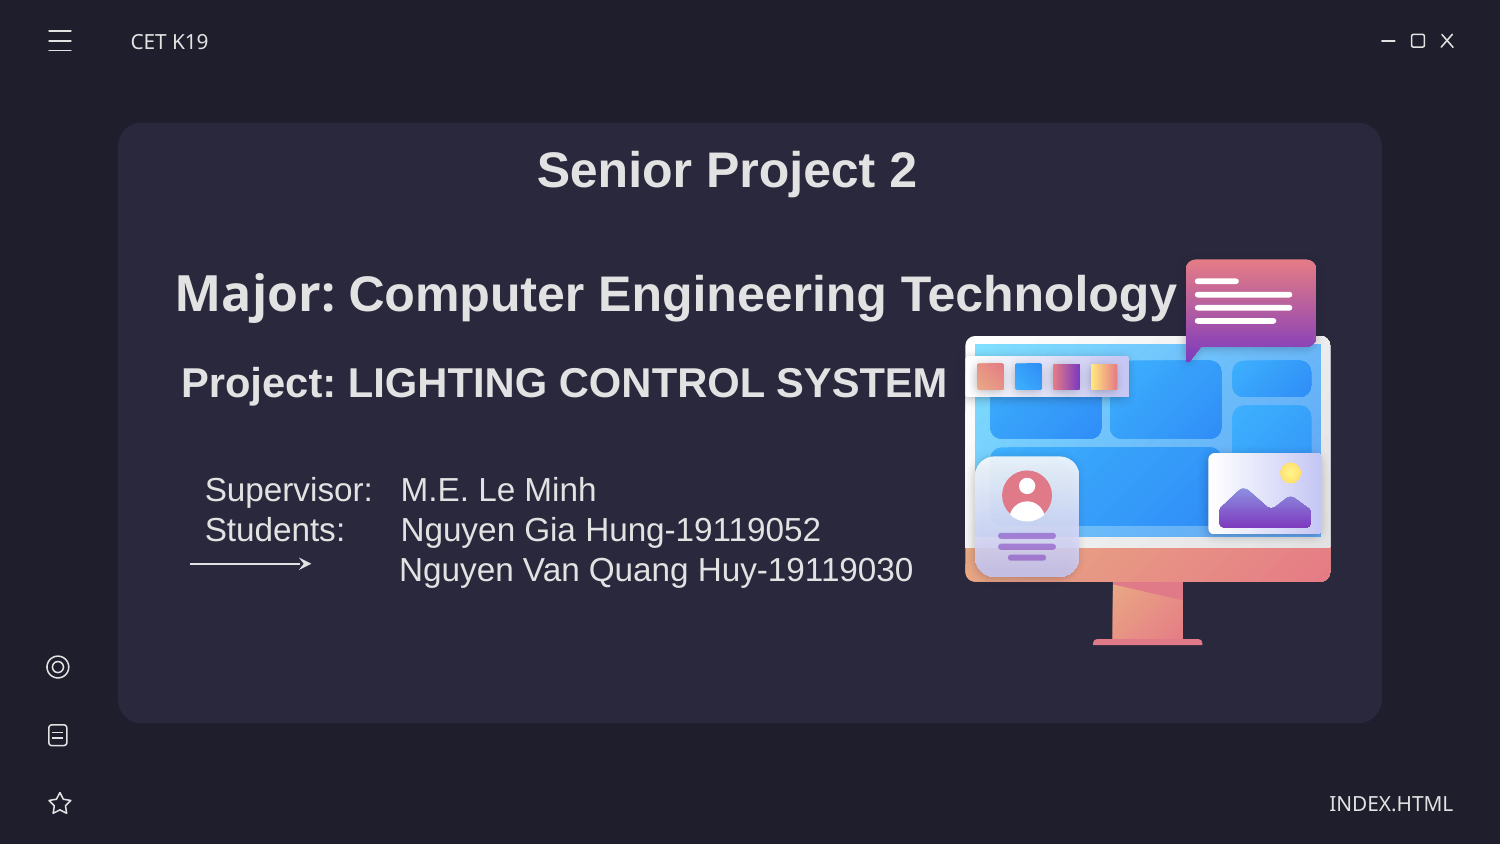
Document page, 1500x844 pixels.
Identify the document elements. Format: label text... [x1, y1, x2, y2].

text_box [48, 30, 72, 51]
subtitle Supervisor: M.E. Le Minh Students: Nguyen Gia Hung-19119052 Nguyen Van Quang Huy-19119030 [189, 513, 947, 628]
title Project: LIGHTING CONTROL SYSTEM [165, 424, 960, 513]
subtitle INDEX.HTML [1278, 780, 1453, 826]
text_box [974, 456, 1080, 577]
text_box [1208, 452, 1323, 535]
text_box [46, 27, 74, 32]
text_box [1185, 259, 1317, 363]
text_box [965, 335, 1331, 646]
subtitle CET K19 [130, 18, 306, 64]
text_box Major: Computer Engineering Technology [159, 159, 1205, 424]
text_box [46, 655, 72, 814]
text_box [965, 355, 1130, 398]
text_box Senior Project 2 [521, 35, 1195, 159]
